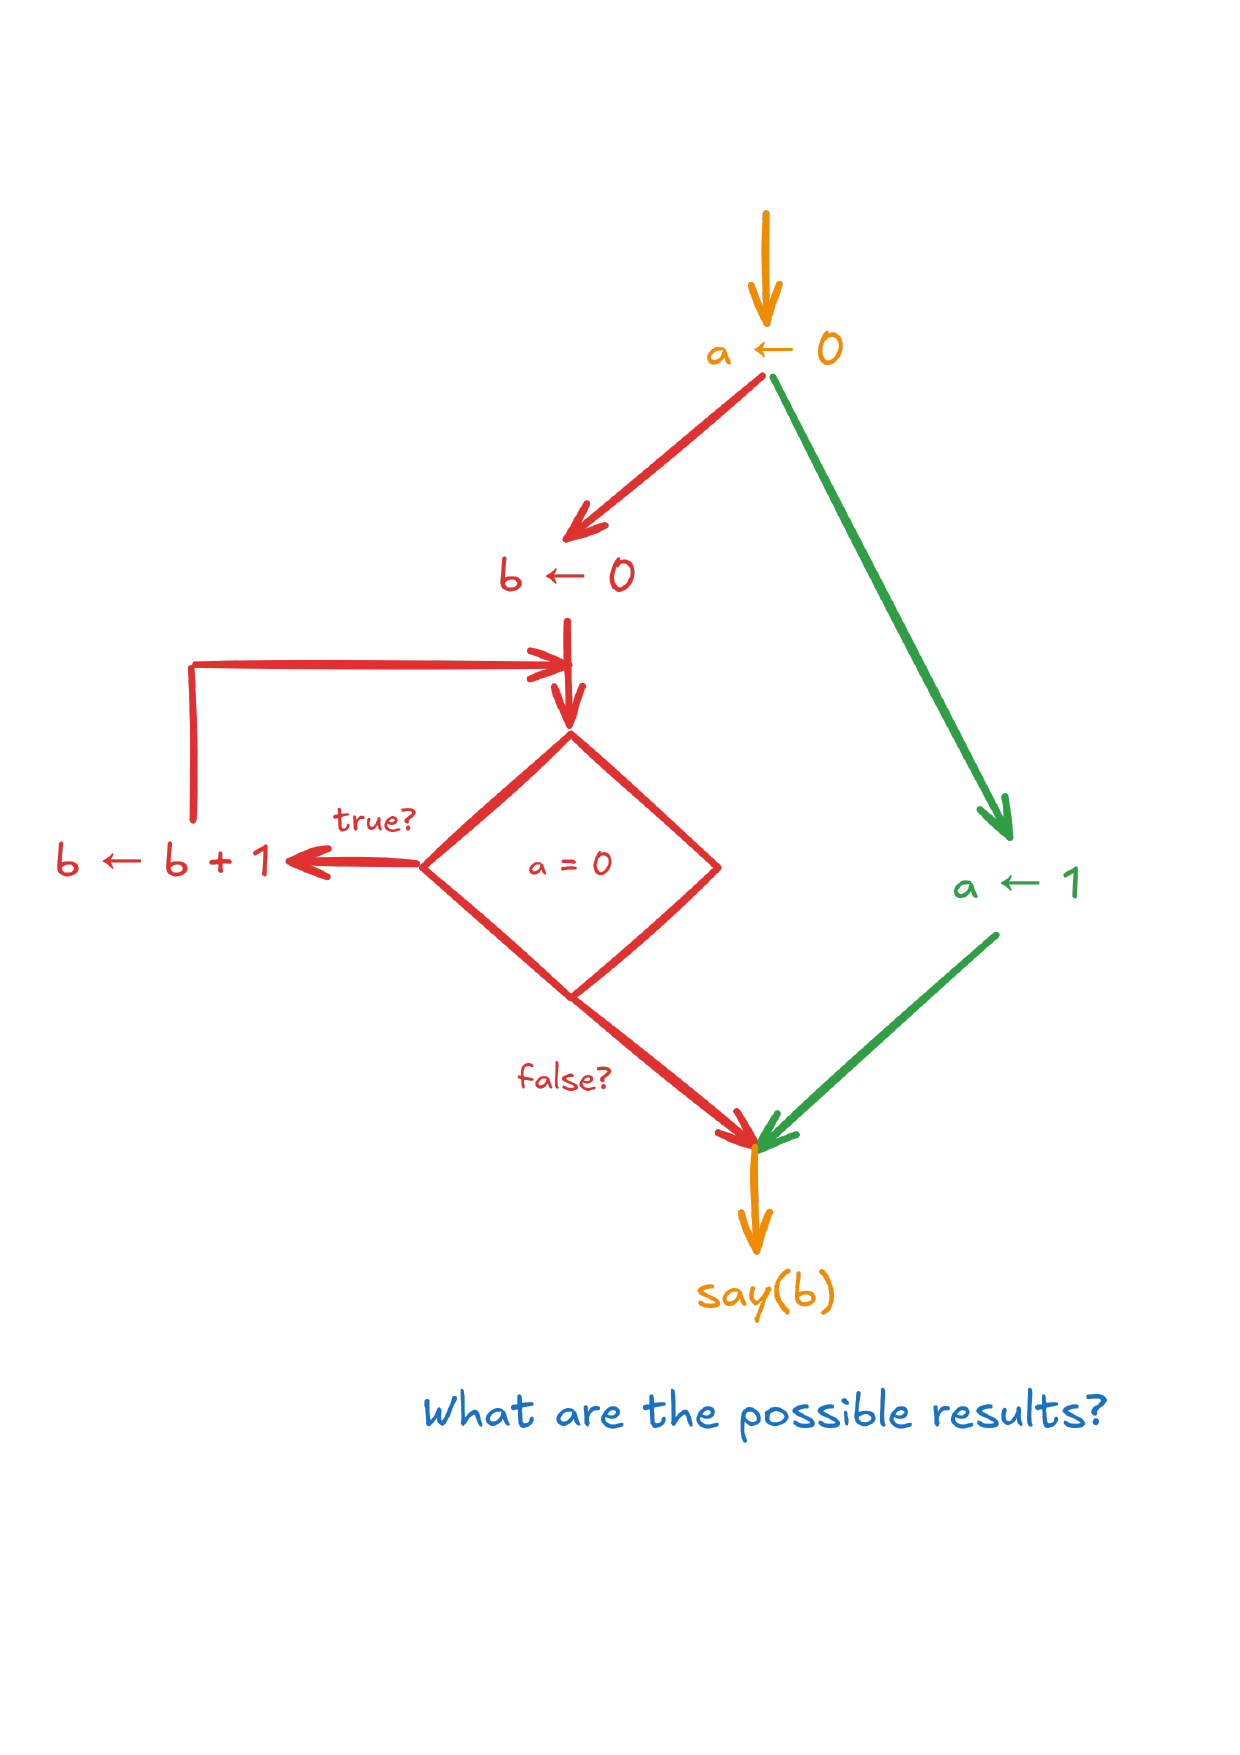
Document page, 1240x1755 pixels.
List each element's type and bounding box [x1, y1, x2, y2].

picture [37, 197, 1123, 1459]
